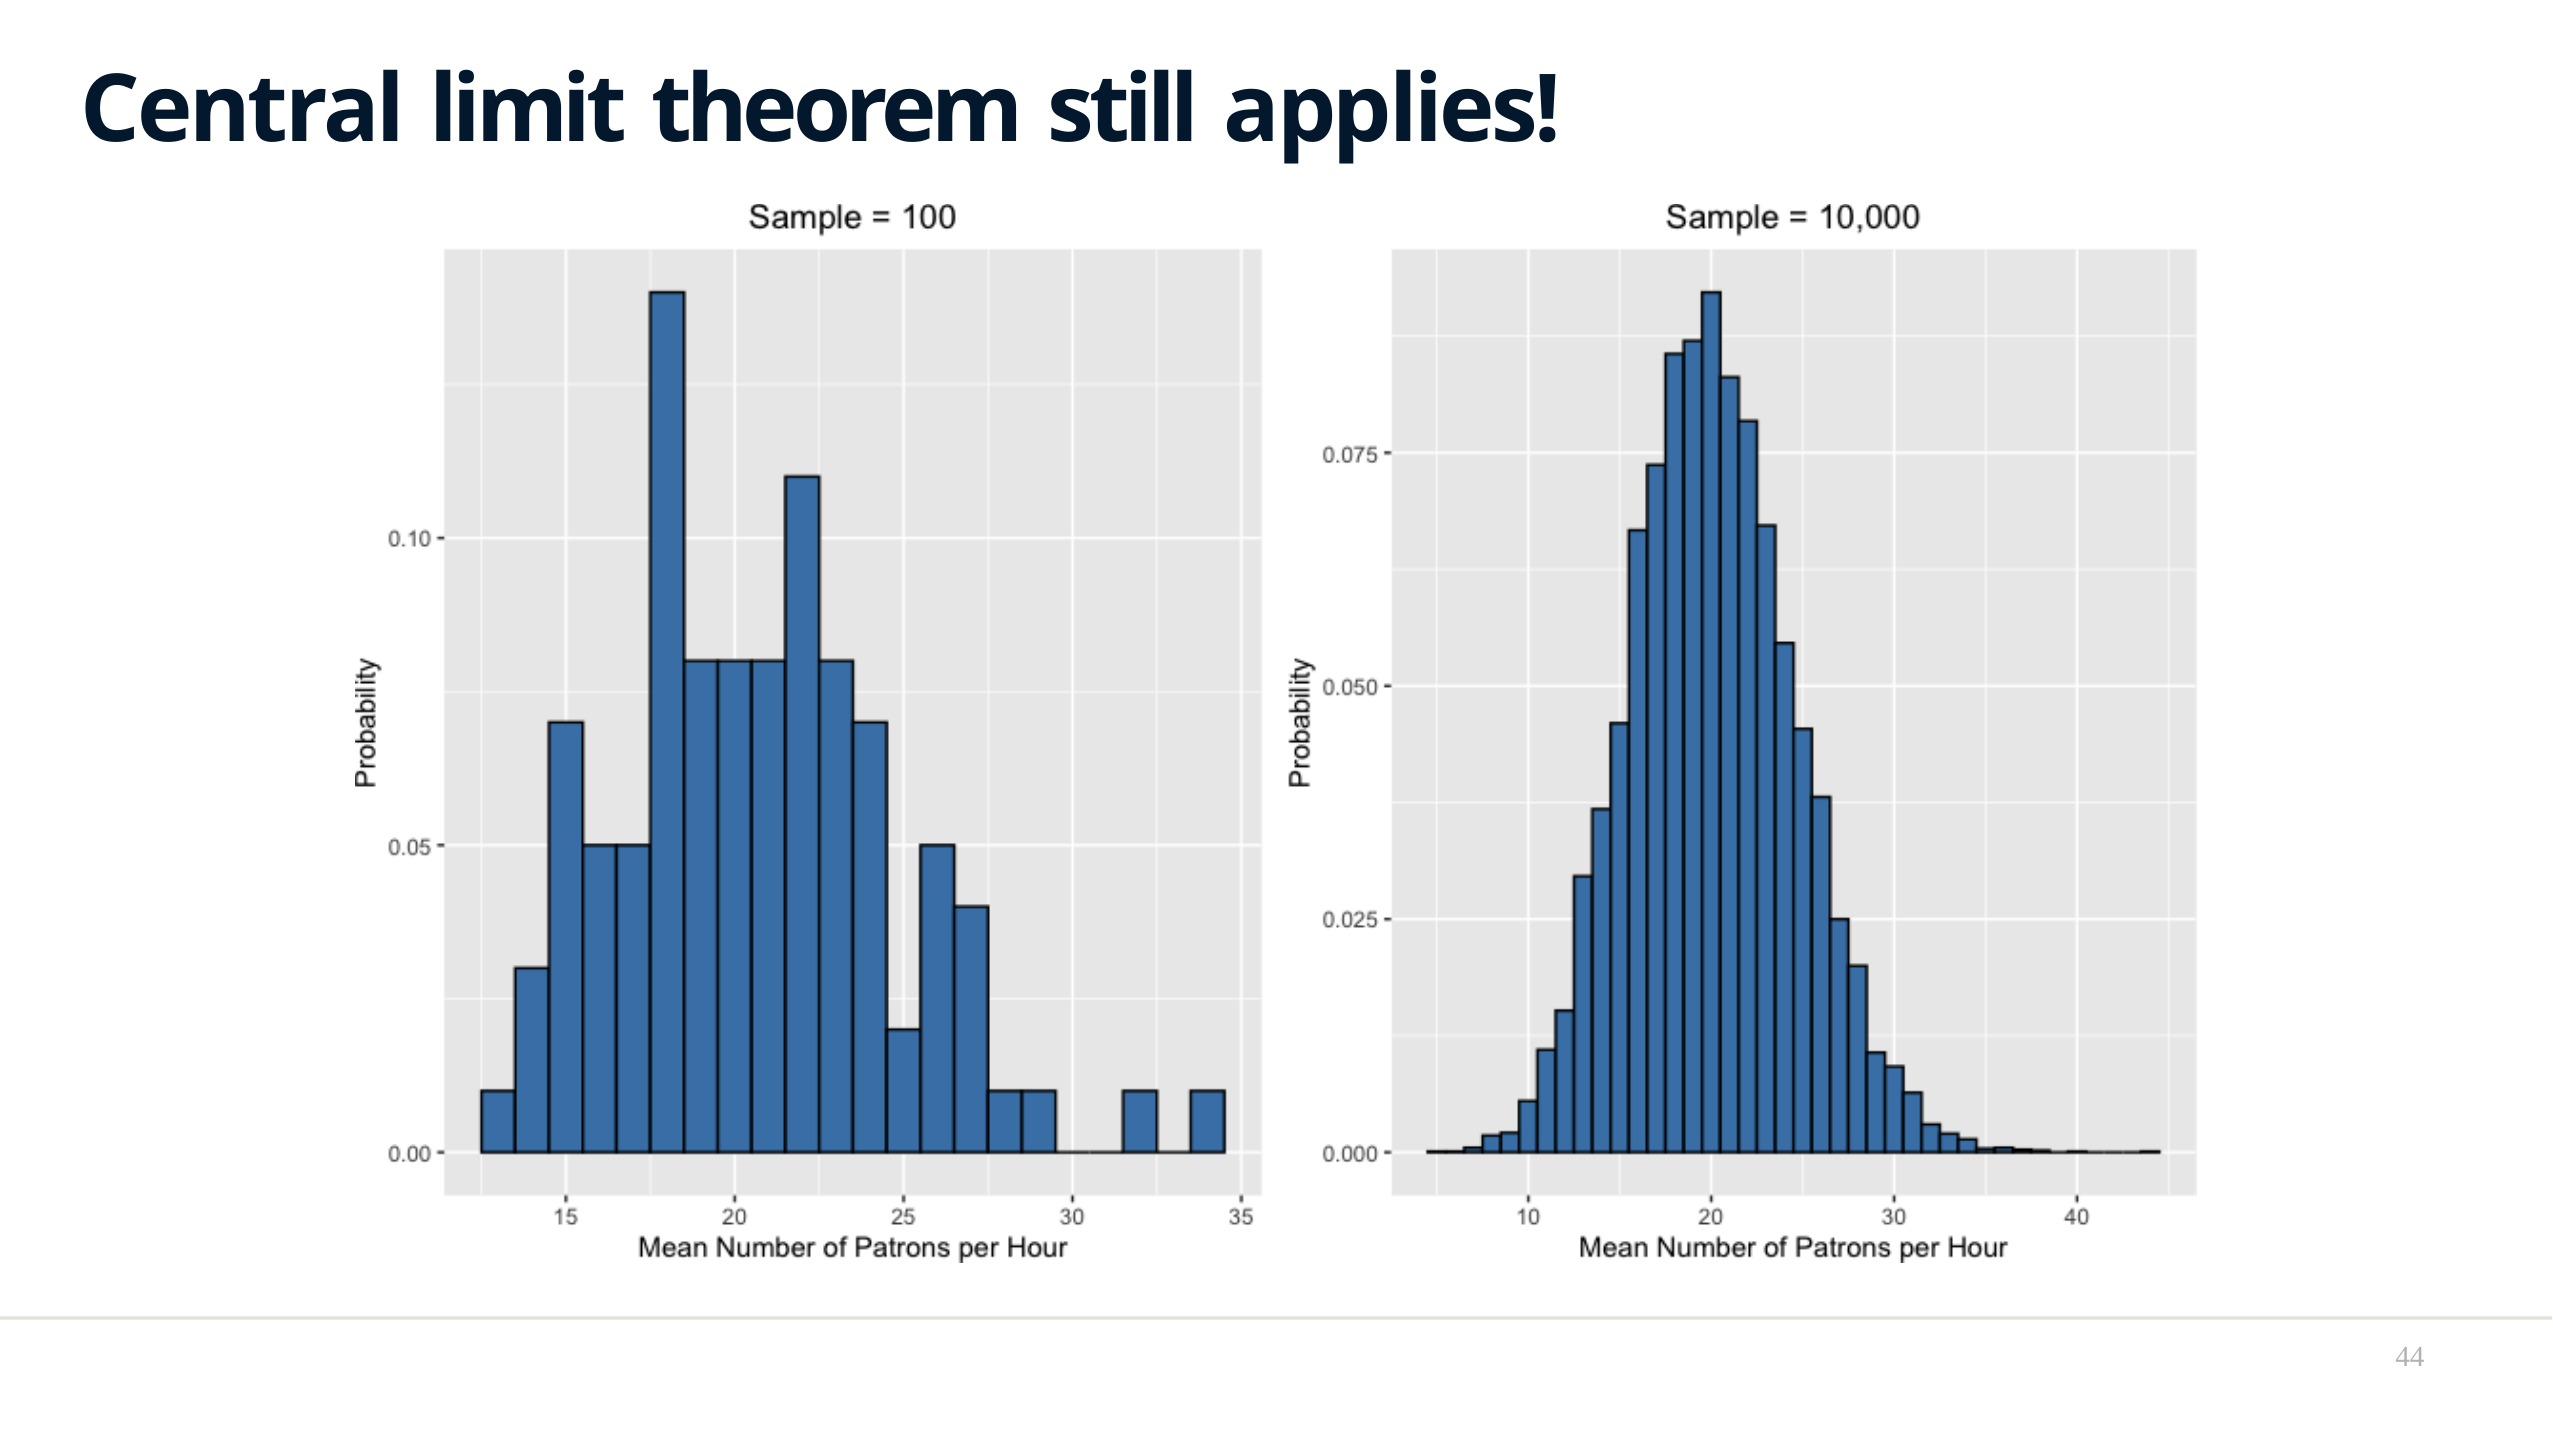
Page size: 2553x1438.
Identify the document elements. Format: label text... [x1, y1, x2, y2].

title Central limit theorem still applies! [78, 44, 1953, 288]
picture [355, 204, 2197, 1263]
slide_number 44 [1837, 1336, 2425, 1409]
